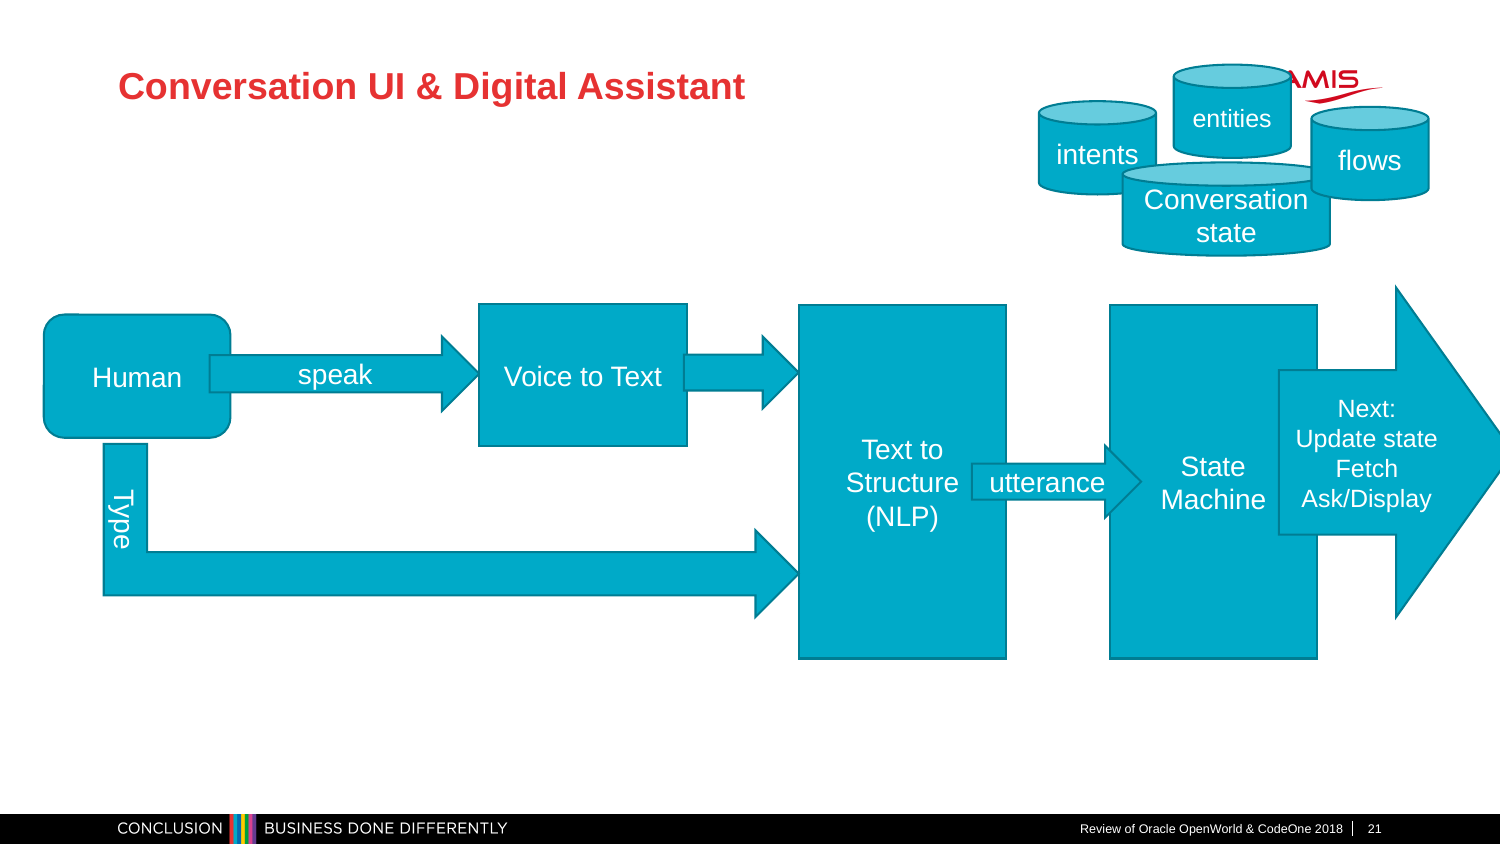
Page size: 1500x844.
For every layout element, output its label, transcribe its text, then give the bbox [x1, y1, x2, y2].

text_box Conversation state [1121, 161, 1331, 257]
picture [1205, 58, 1388, 106]
text_box Voice to Text [478, 303, 688, 447]
text_box flows [1310, 105, 1430, 202]
footer Review of Oracle OpenWorld & CodeOne 2018 [814, 820, 1347, 839]
text_box Text to Structure (NLP) [798, 304, 1007, 660]
text_box speak [208, 334, 478, 414]
text_box Human [42, 313, 232, 439]
text_box intents [1037, 100, 1158, 196]
picture [239, 814, 1500, 844]
slide_number 21 [1358, 820, 1382, 839]
text_box State Machine [1109, 304, 1318, 660]
text_box utterance [970, 443, 1143, 521]
title Conversation UI & Digital Assistant [118, 47, 1205, 130]
text_box entities [1172, 63, 1292, 159]
text_box Type [102, 442, 801, 620]
text_box [682, 334, 798, 411]
picture [0, 814, 236, 844]
text_box Next: Update state Fetch Ask/Display [1277, 284, 1500, 621]
